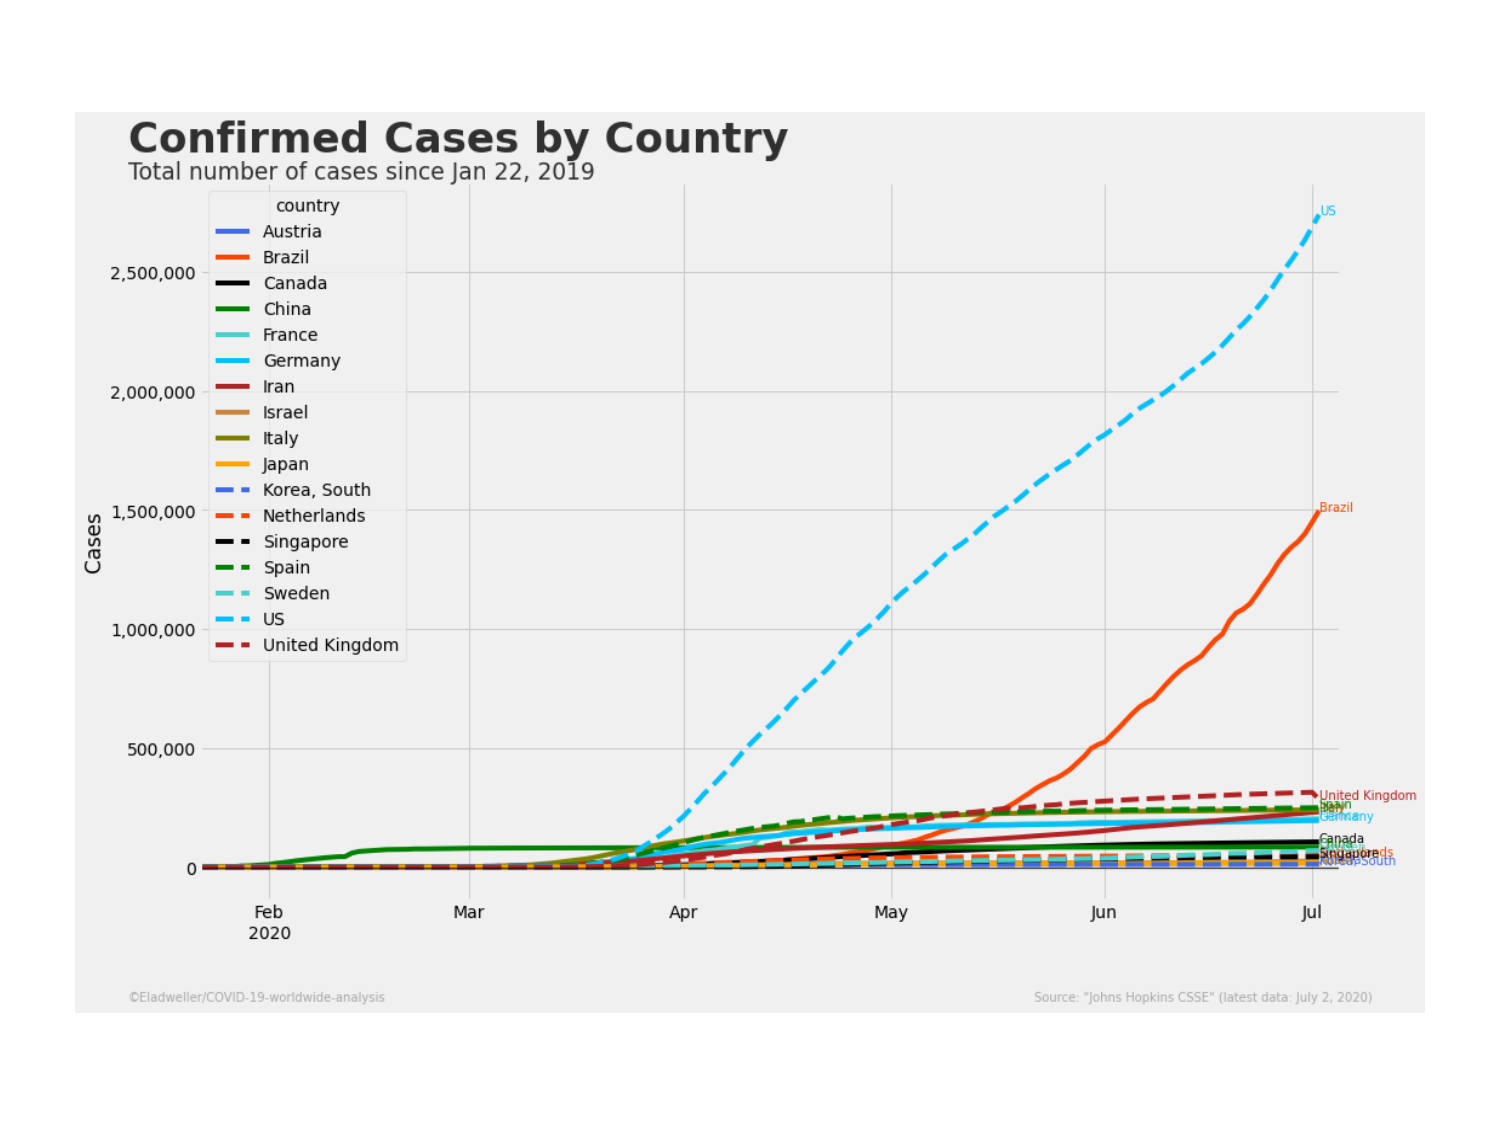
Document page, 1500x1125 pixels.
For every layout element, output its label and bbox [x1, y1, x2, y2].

picture [74, 112, 1426, 1013]
